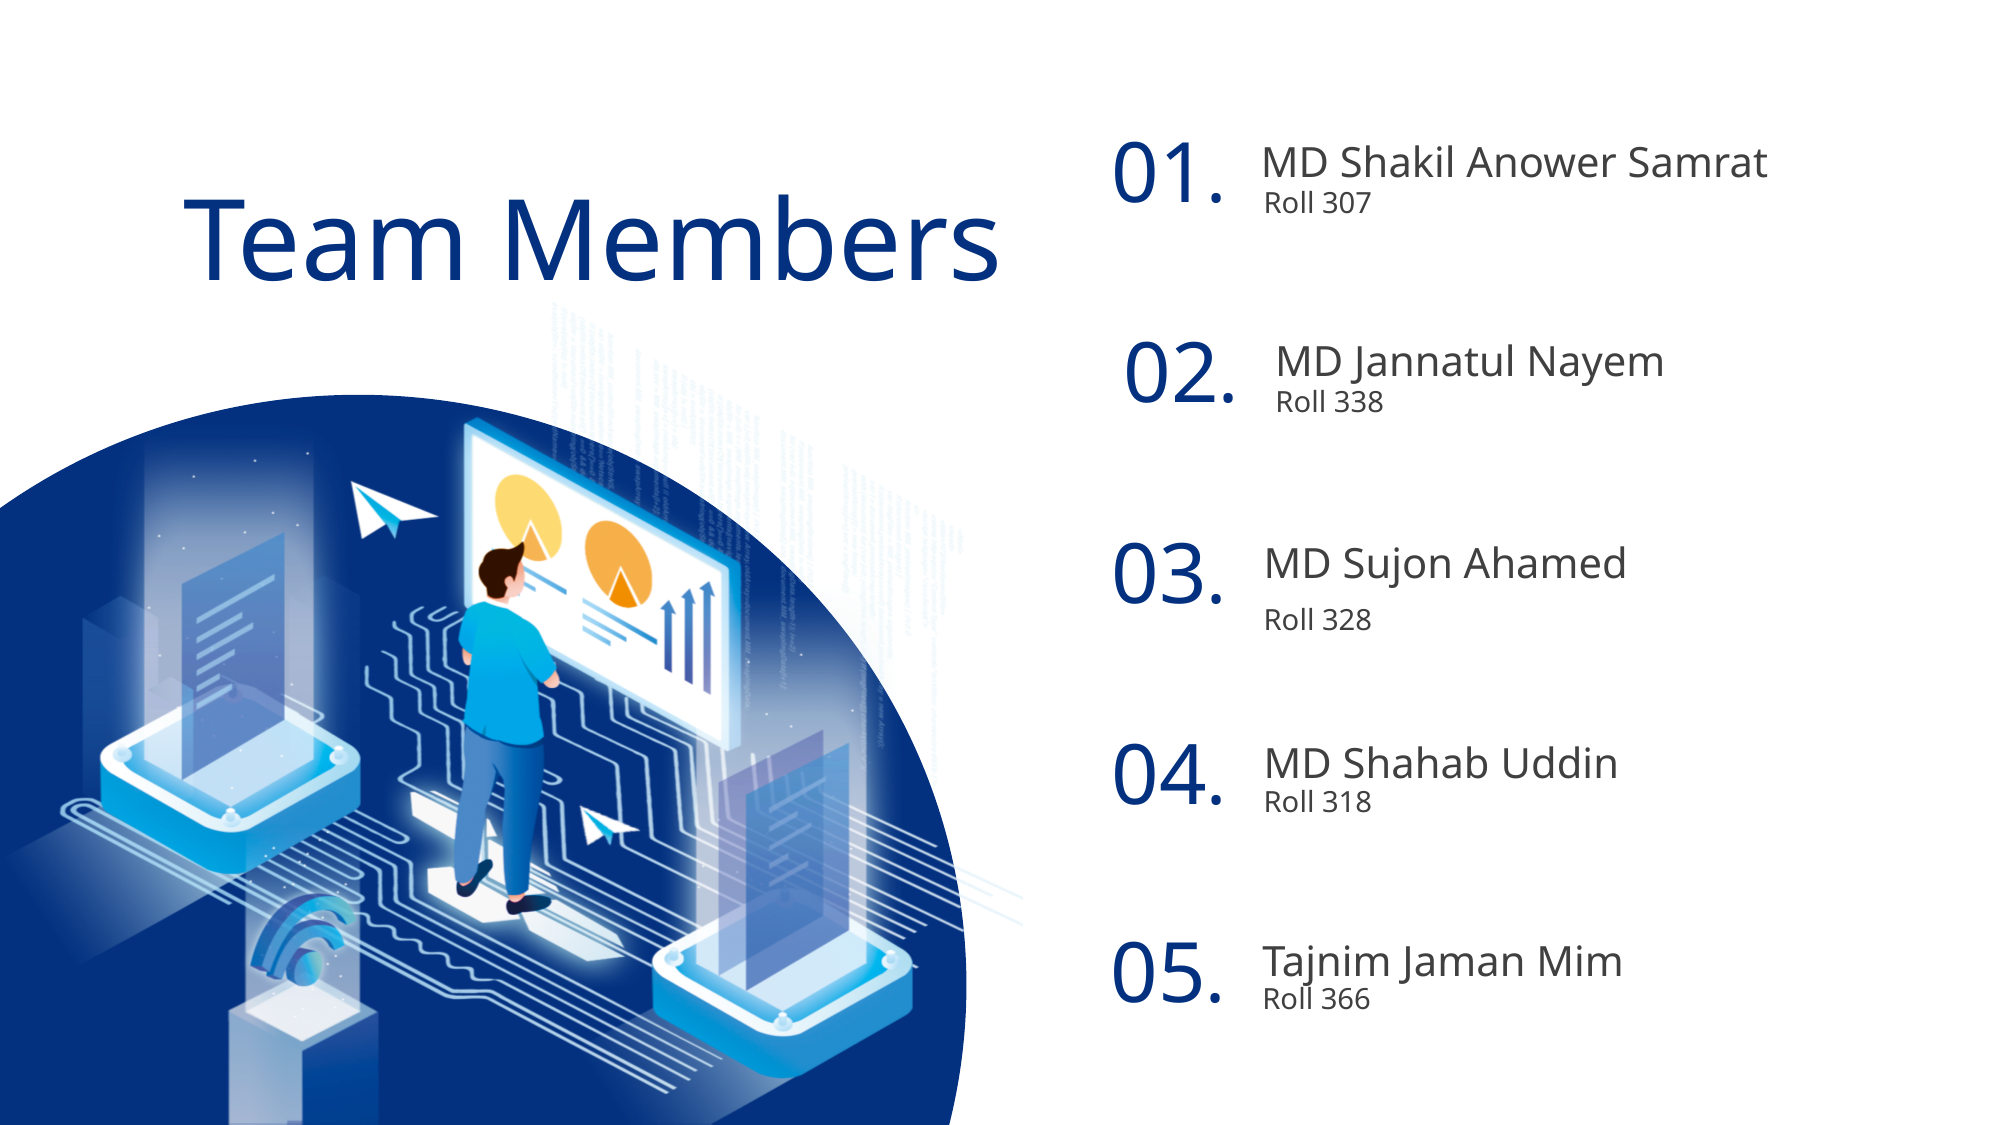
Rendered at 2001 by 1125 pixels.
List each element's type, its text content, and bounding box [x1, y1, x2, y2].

text_box 02. [1108, 311, 1290, 427]
text_box Roll 328 [1248, 593, 1712, 644]
picture [0, 302, 1023, 1125]
text_box Roll 307 [1248, 177, 1712, 227]
text_box 05. [1095, 911, 1277, 1027]
text_box MD Jannatul Nayem [1260, 327, 1745, 392]
text_box Team Members [155, 160, 1030, 311]
text_box MD Shakil Anower Samrat [1246, 127, 1875, 193]
text_box 04. [1097, 713, 1279, 829]
text_box 03. [1097, 513, 1279, 628]
text_box Roll 338 [1260, 376, 1724, 427]
text_box MD Sujon Ahamed [1248, 528, 1800, 594]
text_box MD Shahab Uddin [1248, 729, 1755, 795]
text_box Roll 366 [1247, 973, 1710, 1023]
text_box Tajnim Jaman Mim [1247, 927, 1745, 992]
text_box 01. [1097, 112, 1279, 227]
text_box Roll 318 [1248, 775, 1712, 826]
